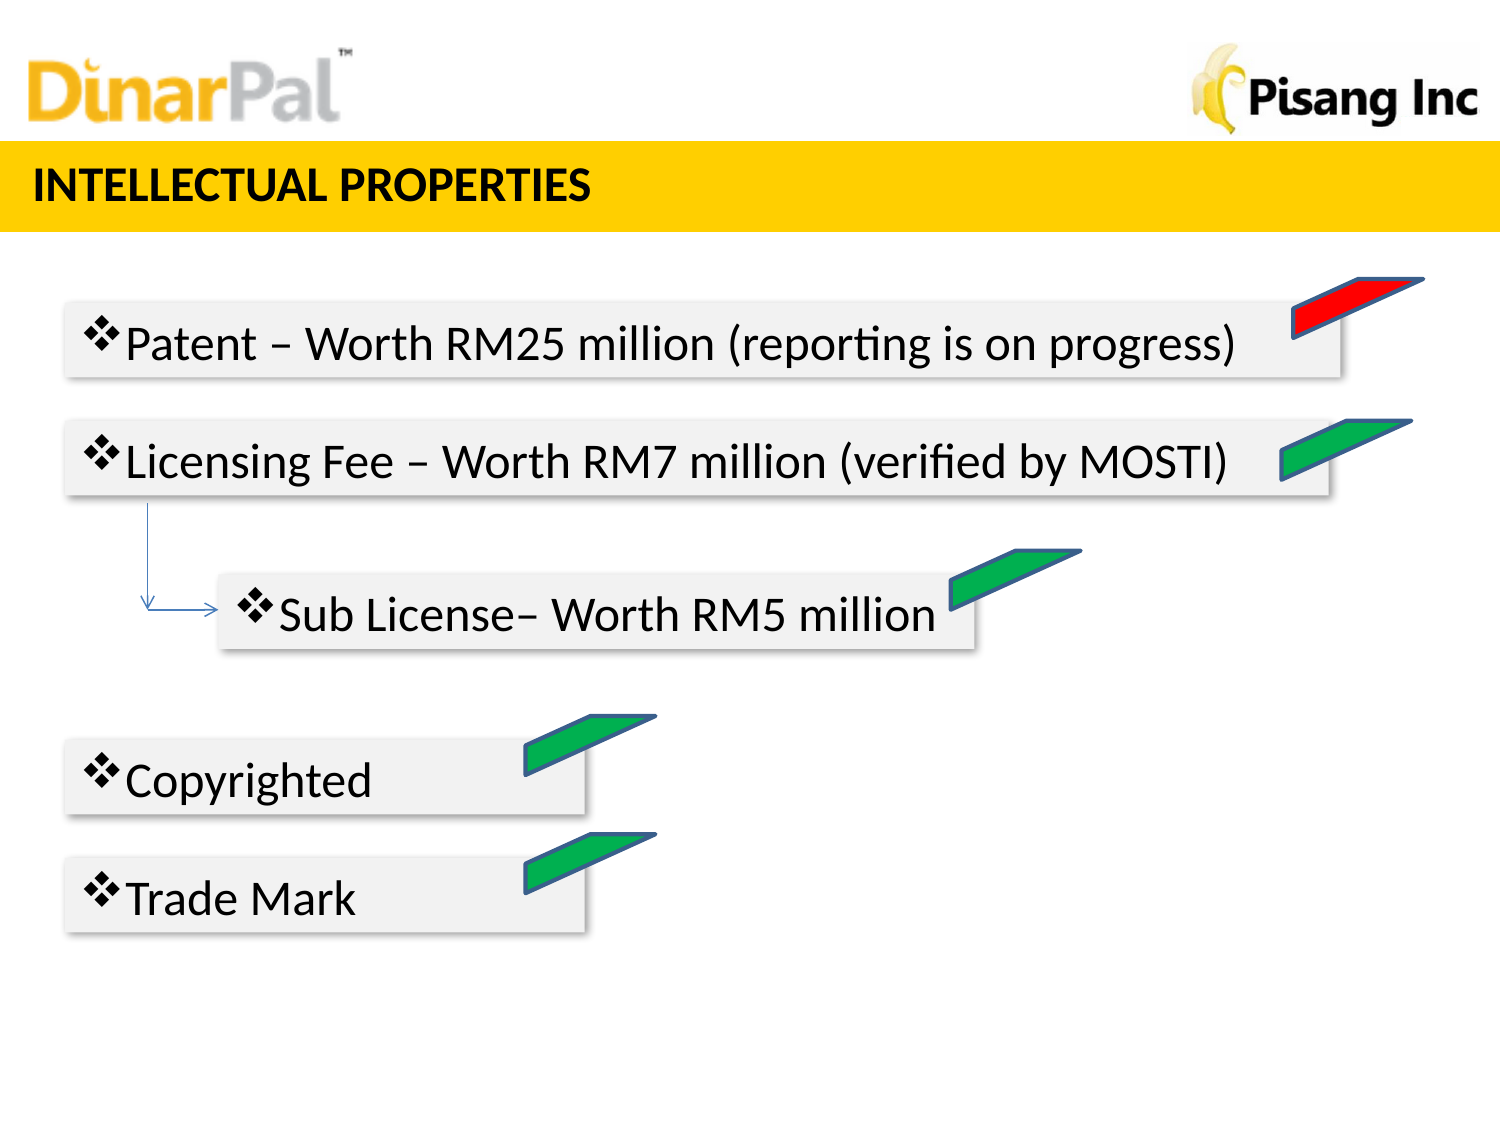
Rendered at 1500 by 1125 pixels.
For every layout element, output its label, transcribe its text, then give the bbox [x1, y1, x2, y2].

text_box [523, 832, 658, 896]
text_box [1291, 276, 1426, 340]
text_box [523, 713, 658, 777]
text_box Sub License– Worth RM5 million [218, 574, 975, 649]
picture [0, 141, 1500, 232]
text_box Copyrighted [64, 739, 585, 815]
picture [1186, 42, 1480, 137]
text_box [1279, 418, 1414, 482]
text_box Licensing Fee – Worth RM7 million (verified by MOSTI) [64, 420, 1329, 496]
text_box Patent – Worth RM25 million (reporting is on progress) [64, 302, 1341, 378]
text_box [948, 548, 1083, 612]
picture [17, 42, 361, 128]
text_box Trade Mark [64, 857, 585, 933]
